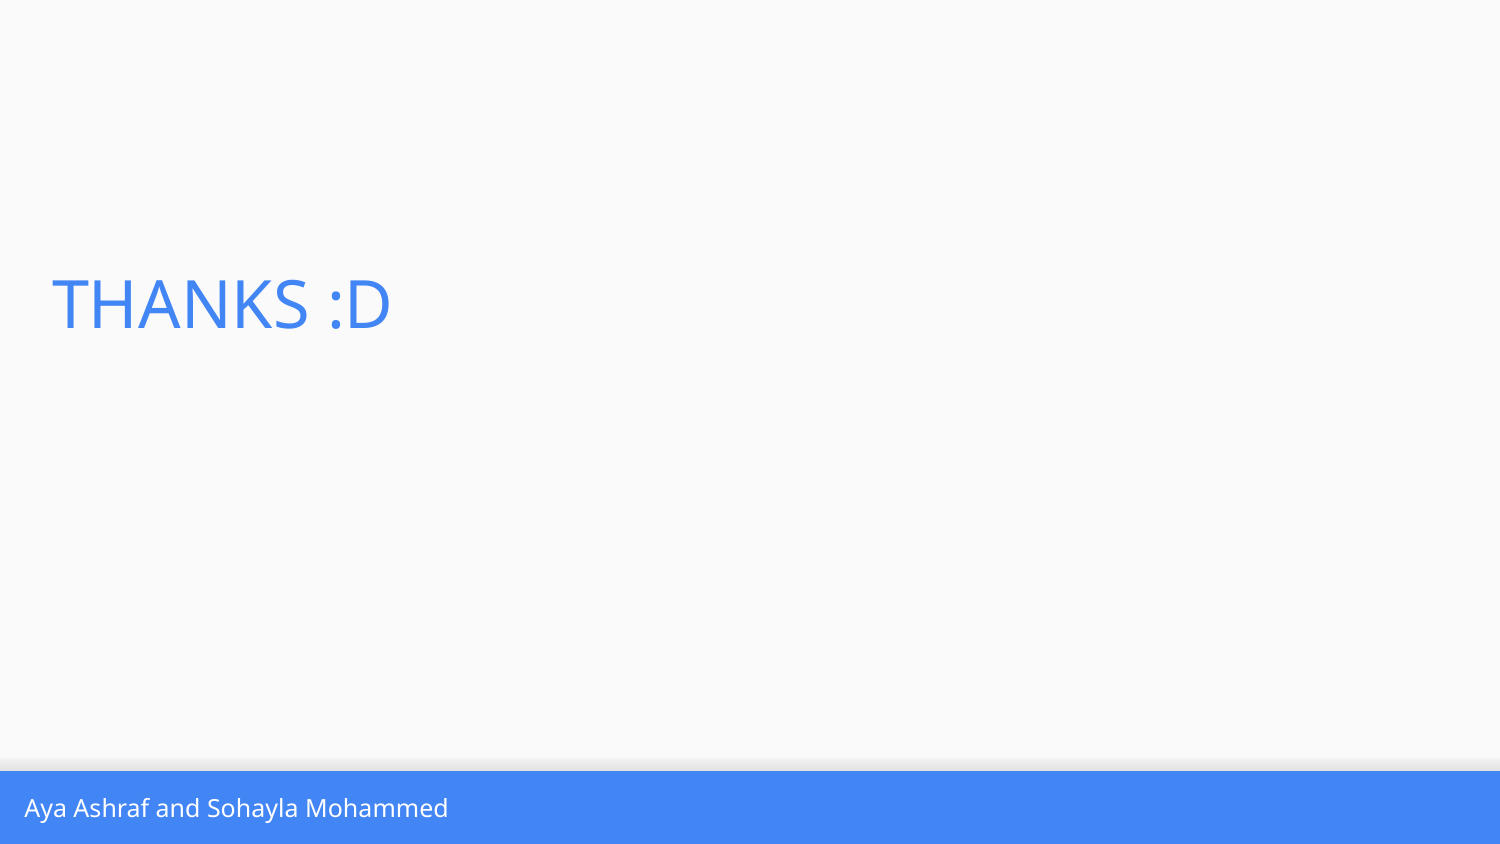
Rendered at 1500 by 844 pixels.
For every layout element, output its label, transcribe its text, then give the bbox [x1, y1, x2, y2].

title THANKS :D [37, 58, 827, 358]
list Aya Ashraf and Sohayla Mohammed [9, 770, 1385, 844]
